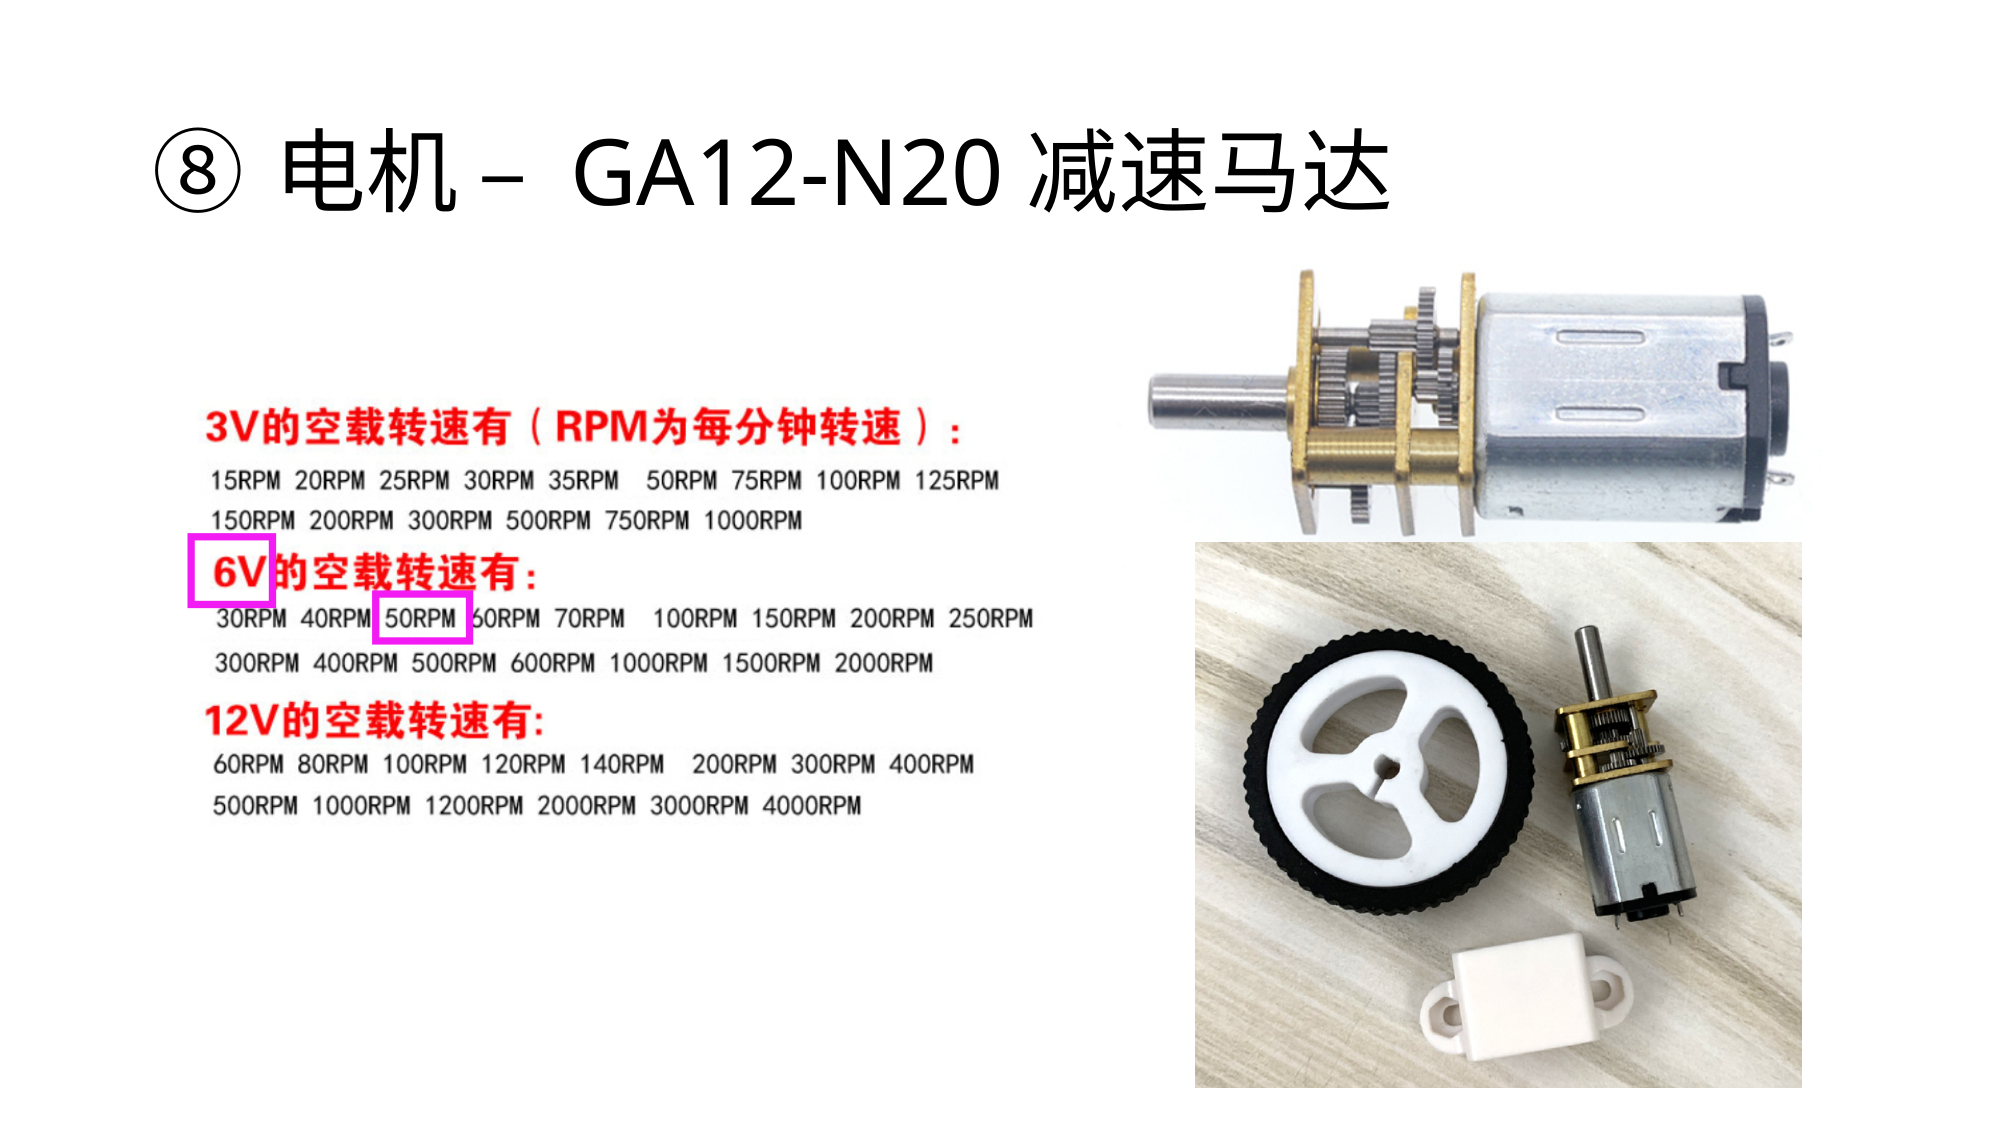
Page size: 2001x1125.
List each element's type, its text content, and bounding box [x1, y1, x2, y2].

picture [151, 214, 1915, 1088]
title 电机 – GA12-N20减速马达 [137, 59, 1863, 278]
